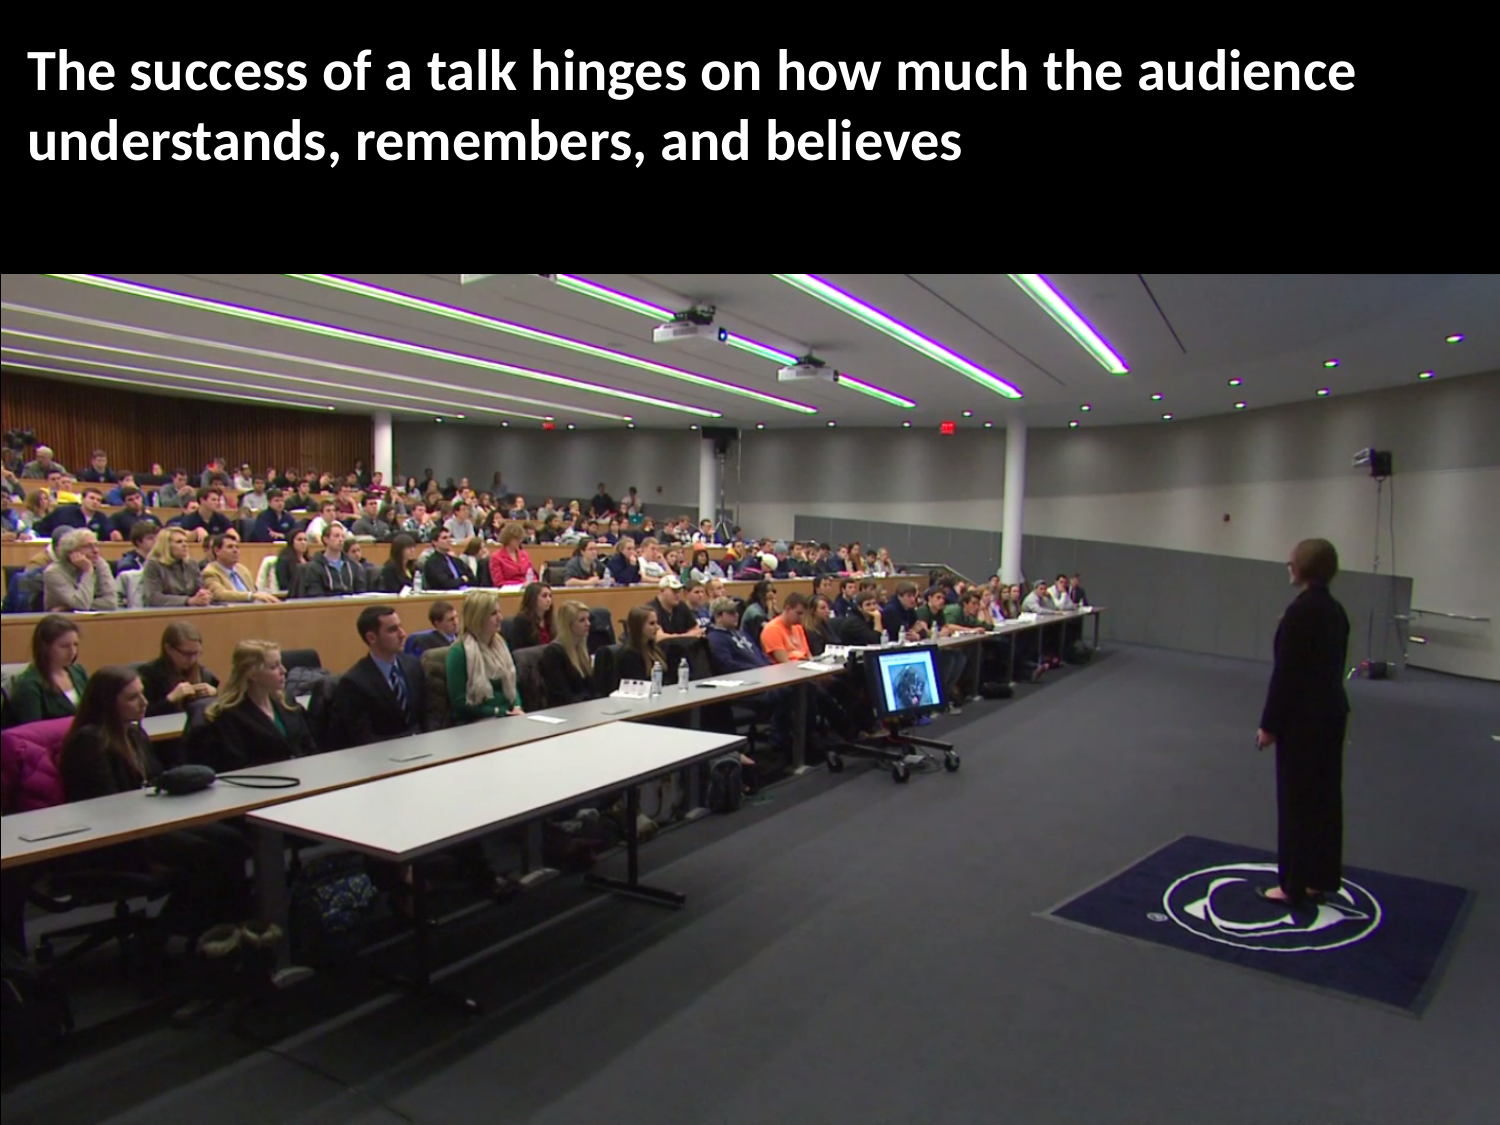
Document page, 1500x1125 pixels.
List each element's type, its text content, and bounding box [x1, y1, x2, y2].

text_box The success of a talk hinges on how much the audience understands, remembers, and believes [12, 24, 1413, 180]
picture [1, 274, 1500, 1125]
